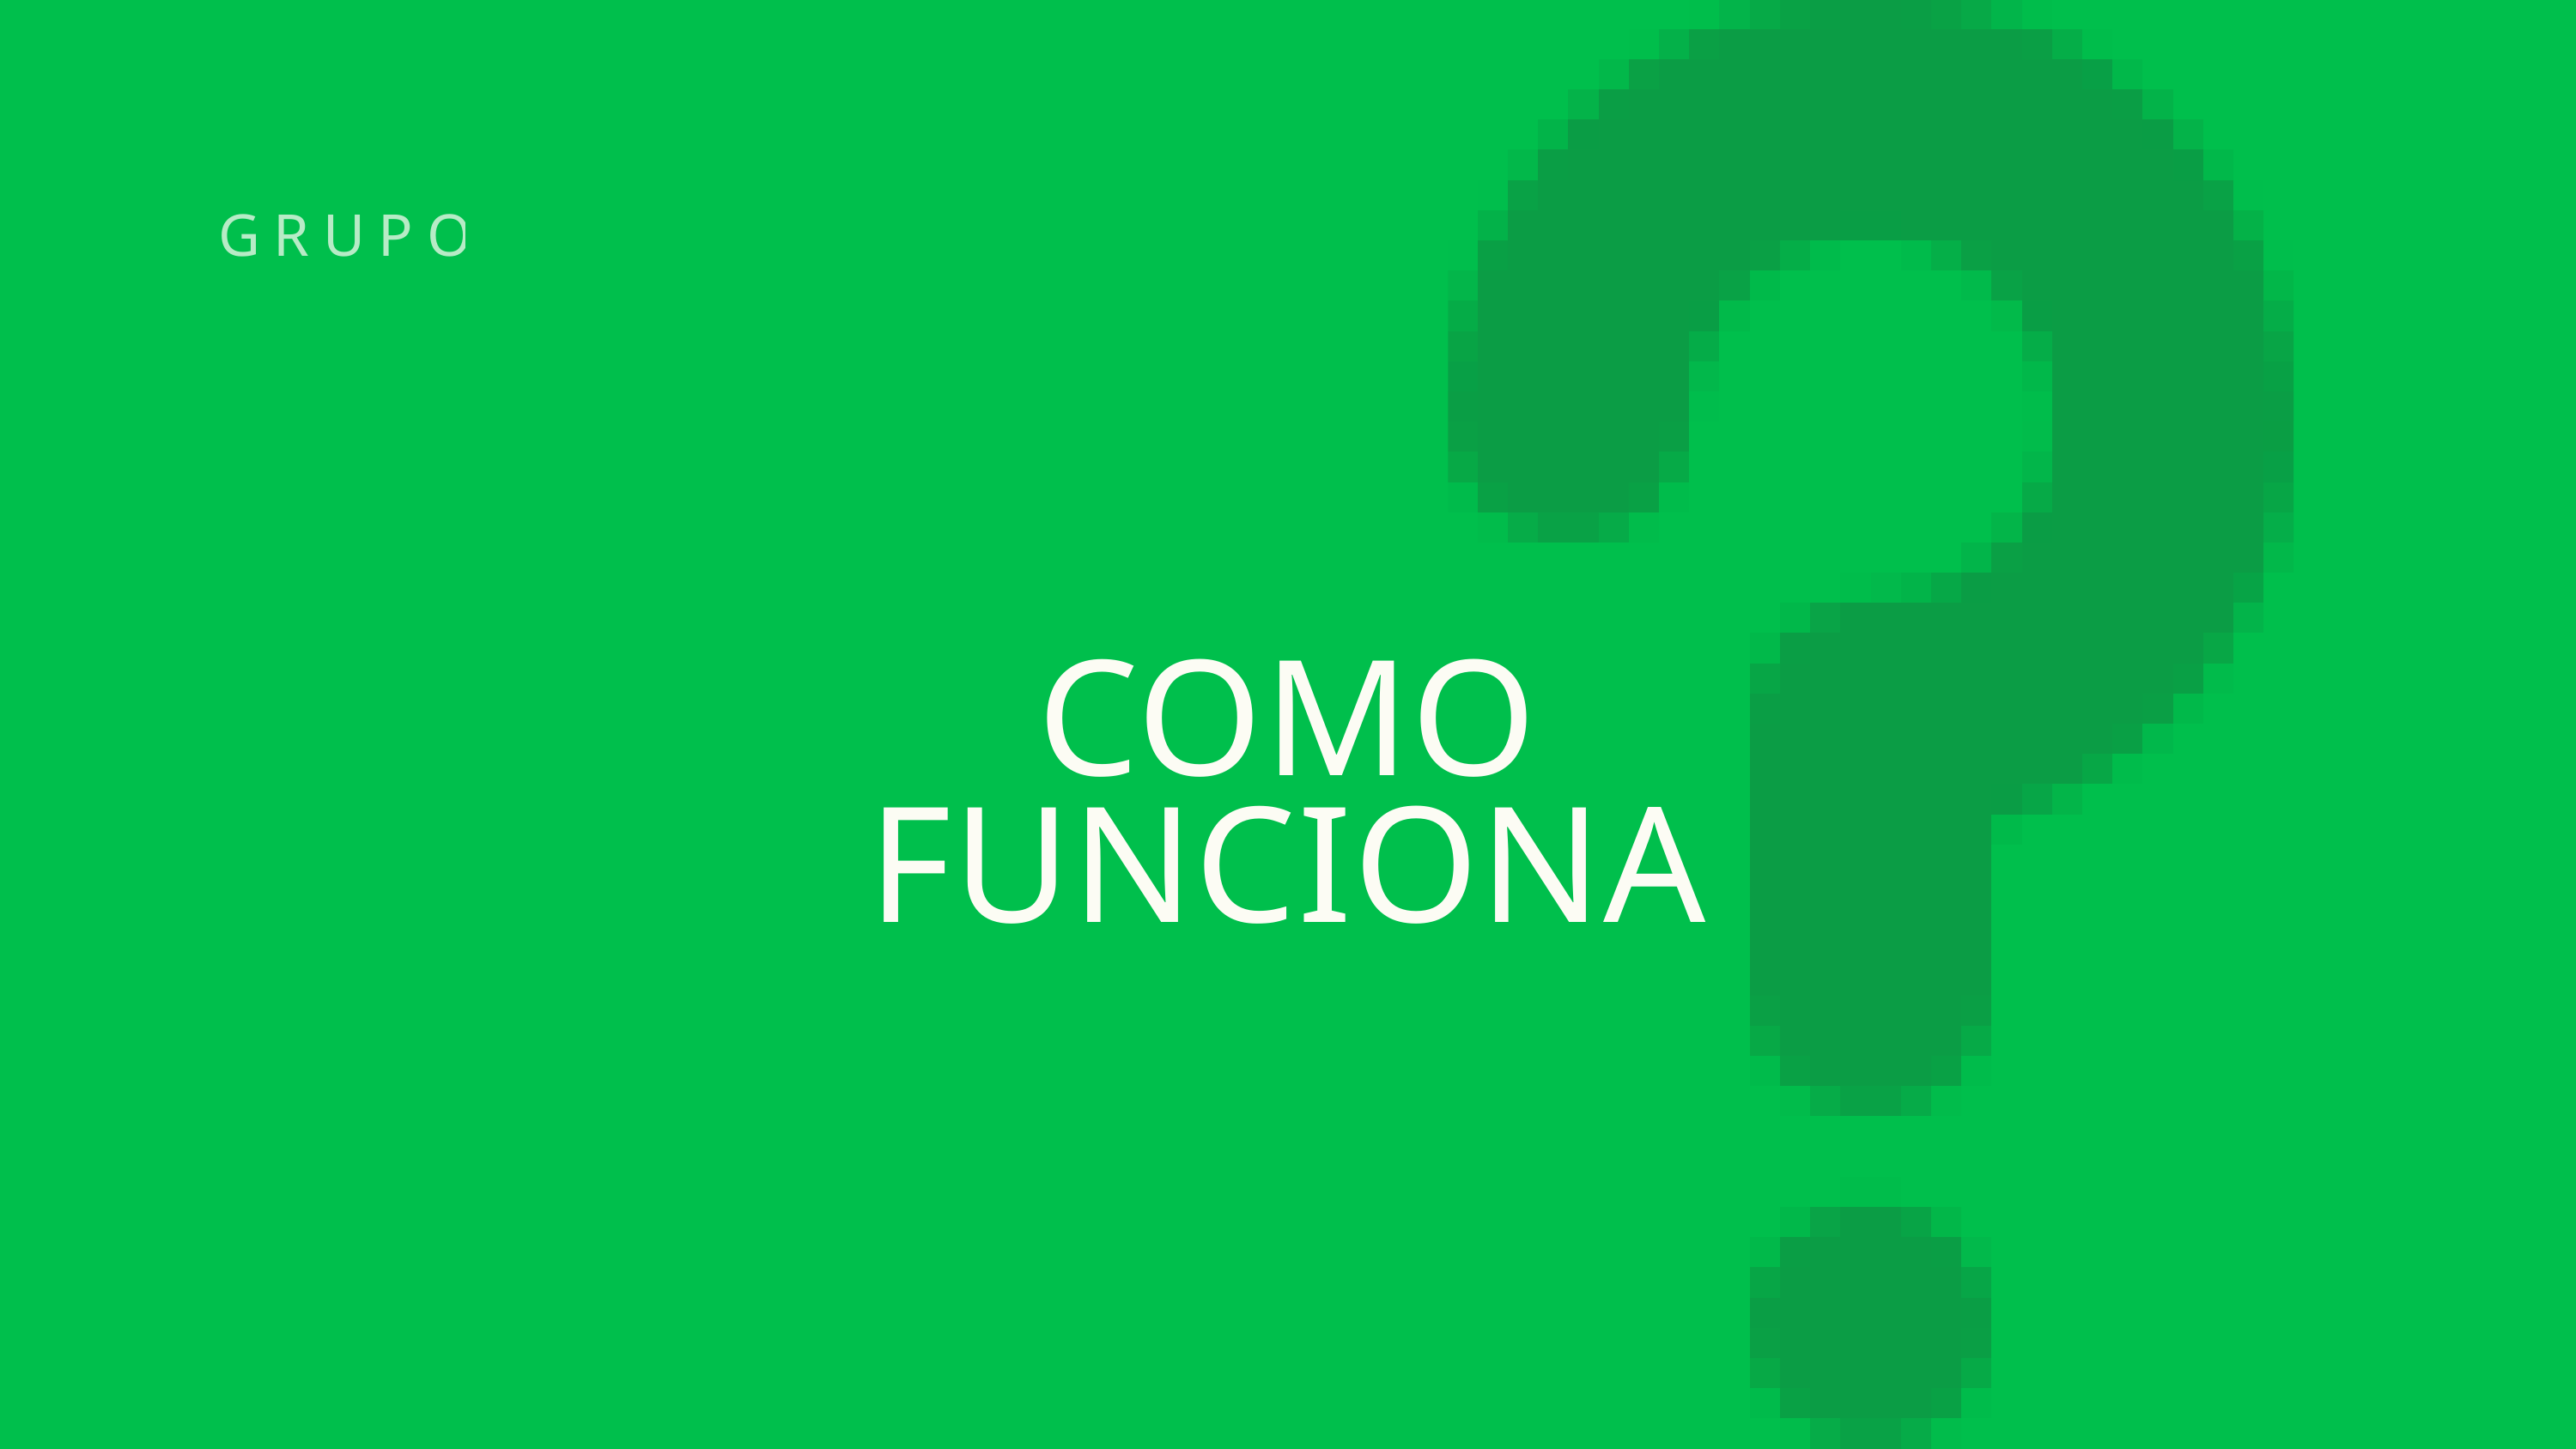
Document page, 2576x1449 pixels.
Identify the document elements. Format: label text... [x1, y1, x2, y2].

text_box GRUPO 5 [218, 196, 691, 268]
text_box [1448, 0, 2294, 1449]
text_box COMO FUNCIONA [783, 659, 1793, 955]
